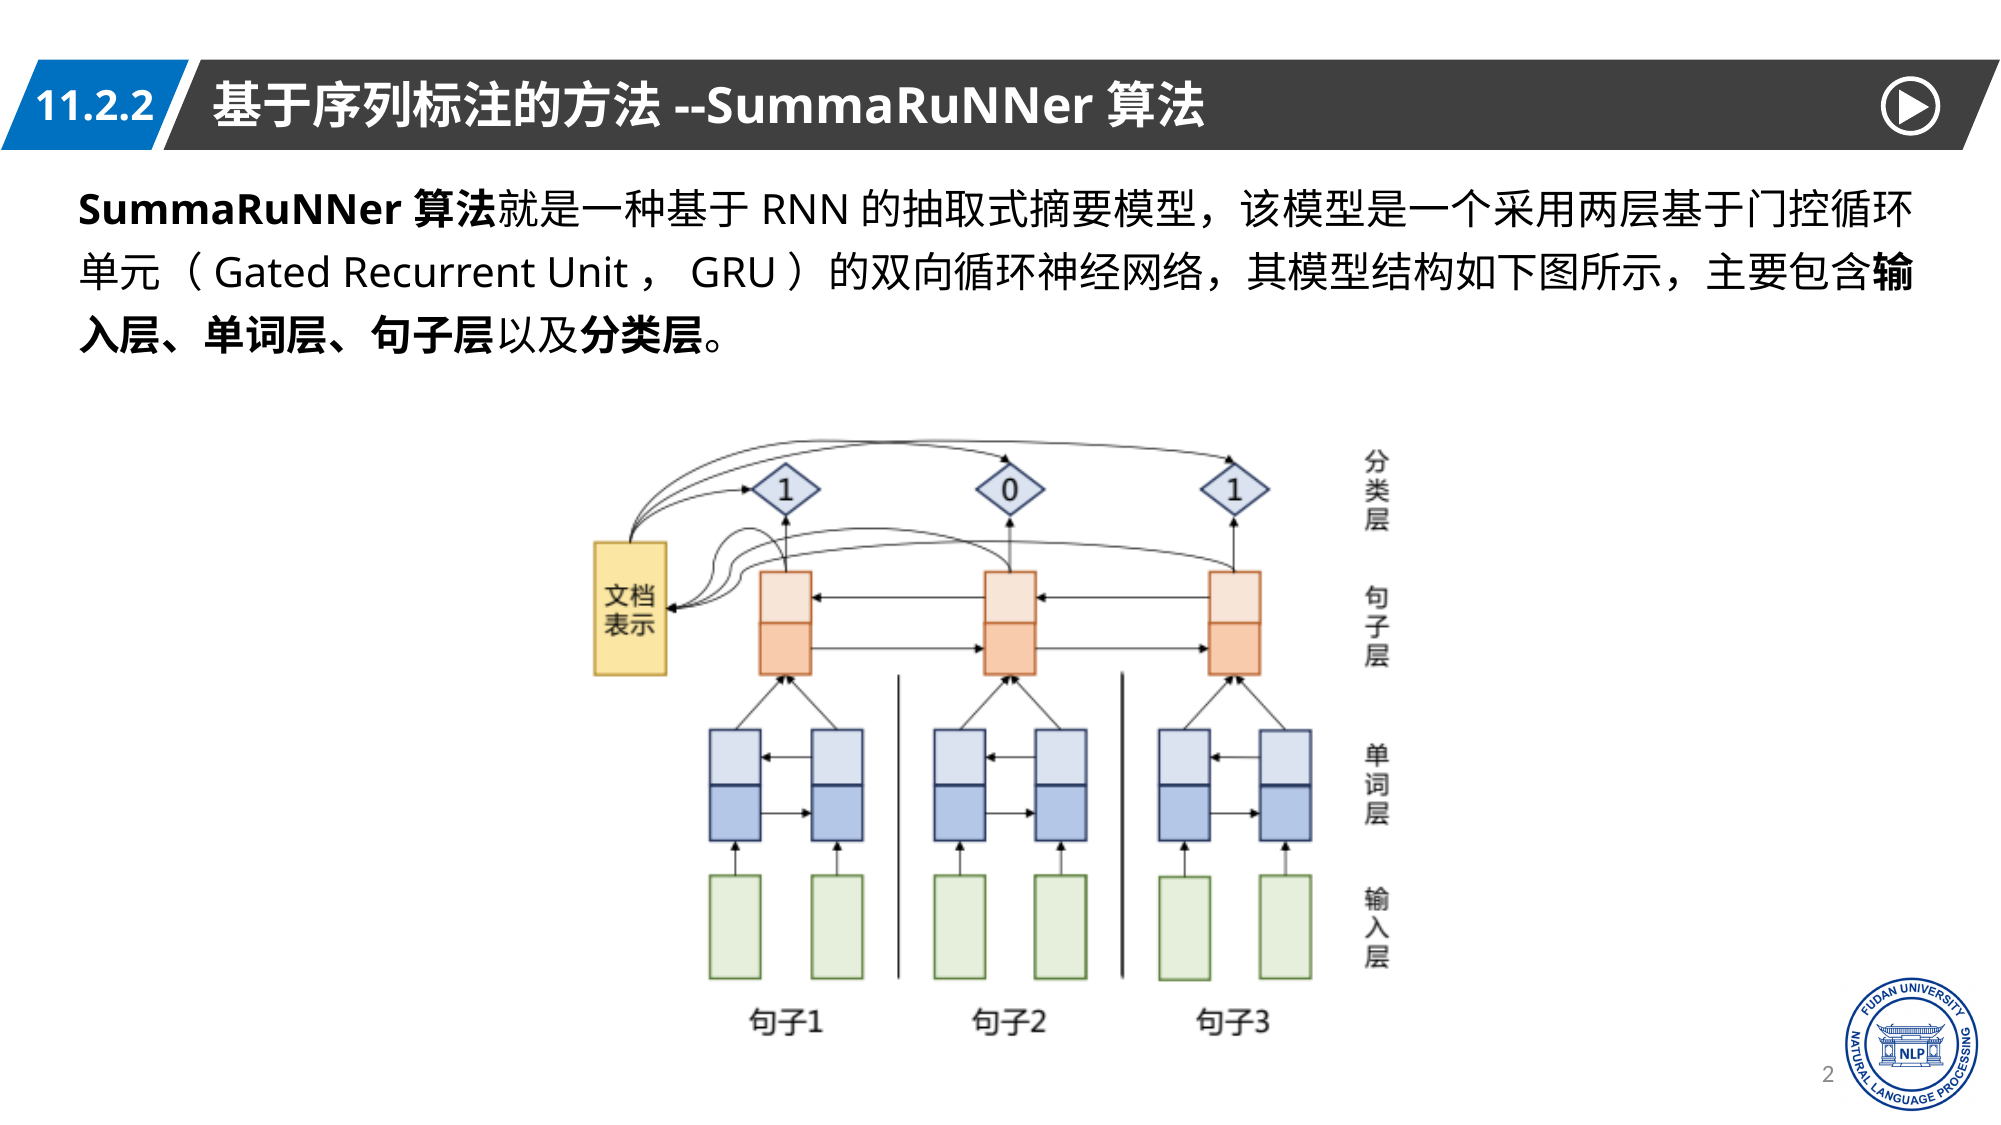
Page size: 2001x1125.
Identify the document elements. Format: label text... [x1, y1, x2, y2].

picture [587, 429, 1405, 1043]
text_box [1883, 78, 1939, 134]
picture [1834, 972, 1985, 1117]
slide_number 28 [1412, 1042, 1863, 1103]
text_box 11.2.2 [13, 71, 176, 137]
text_box [33, 59, 189, 91]
text_box 基于序列标注的方法--SummaRuNNer算法 [197, 66, 1222, 142]
text_box [1, 121, 157, 150]
text_box [163, 59, 2000, 150]
text_box SummaRuNNer算法就是一种基于RNN的抽取式摘要模型，该模型是一个采用两层基于门控循环单元（Gated Recurrent Unit，GRU）的双向循环神经网络，其模型结构如下图所示，主要包含输入层、单词层、句子层以及分类层。 [63, 163, 1930, 366]
